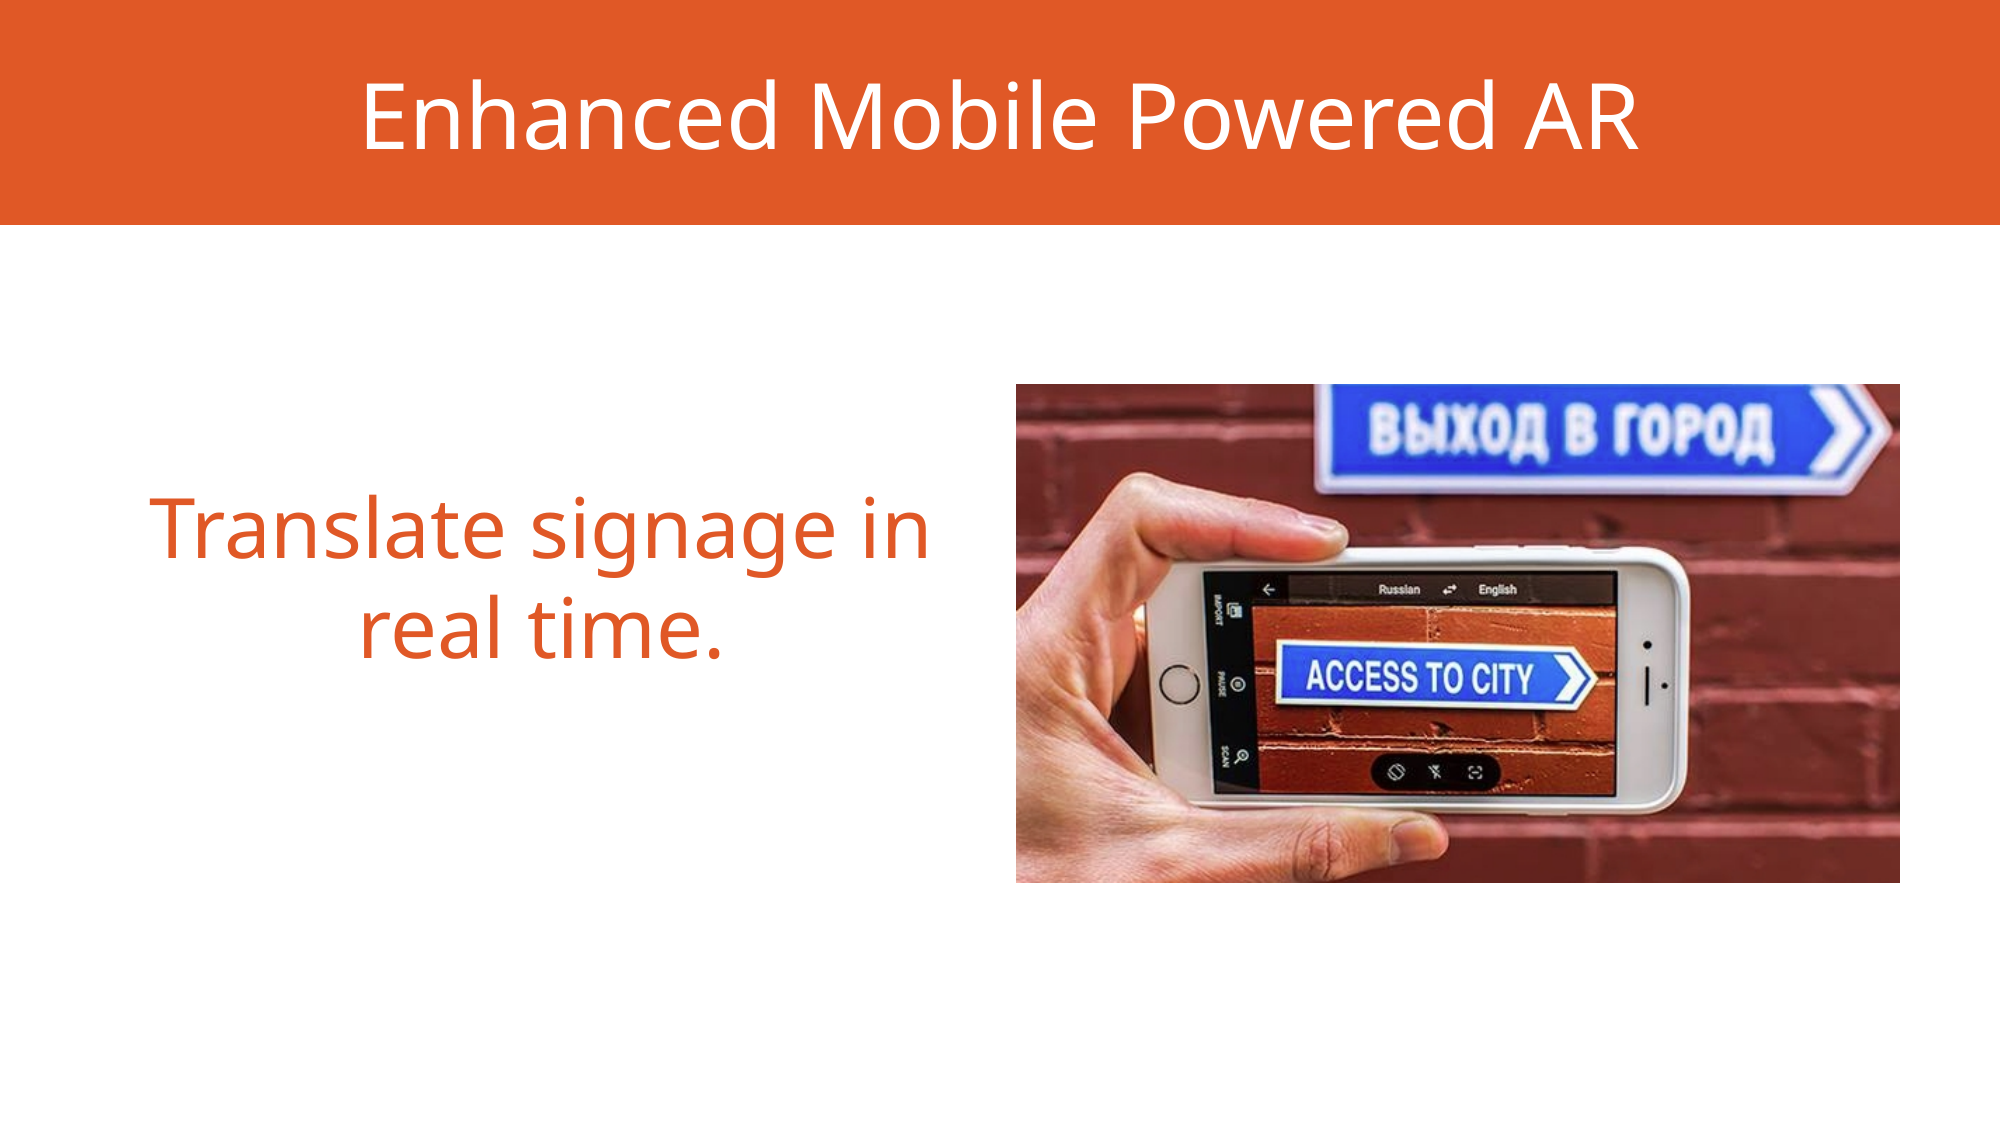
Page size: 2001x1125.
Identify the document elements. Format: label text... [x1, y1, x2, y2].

title Enhanced Mobile Powered AR [0, 0, 2000, 225]
list Translate signage in real time. [99, 262, 984, 1005]
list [1016, 384, 1901, 883]
